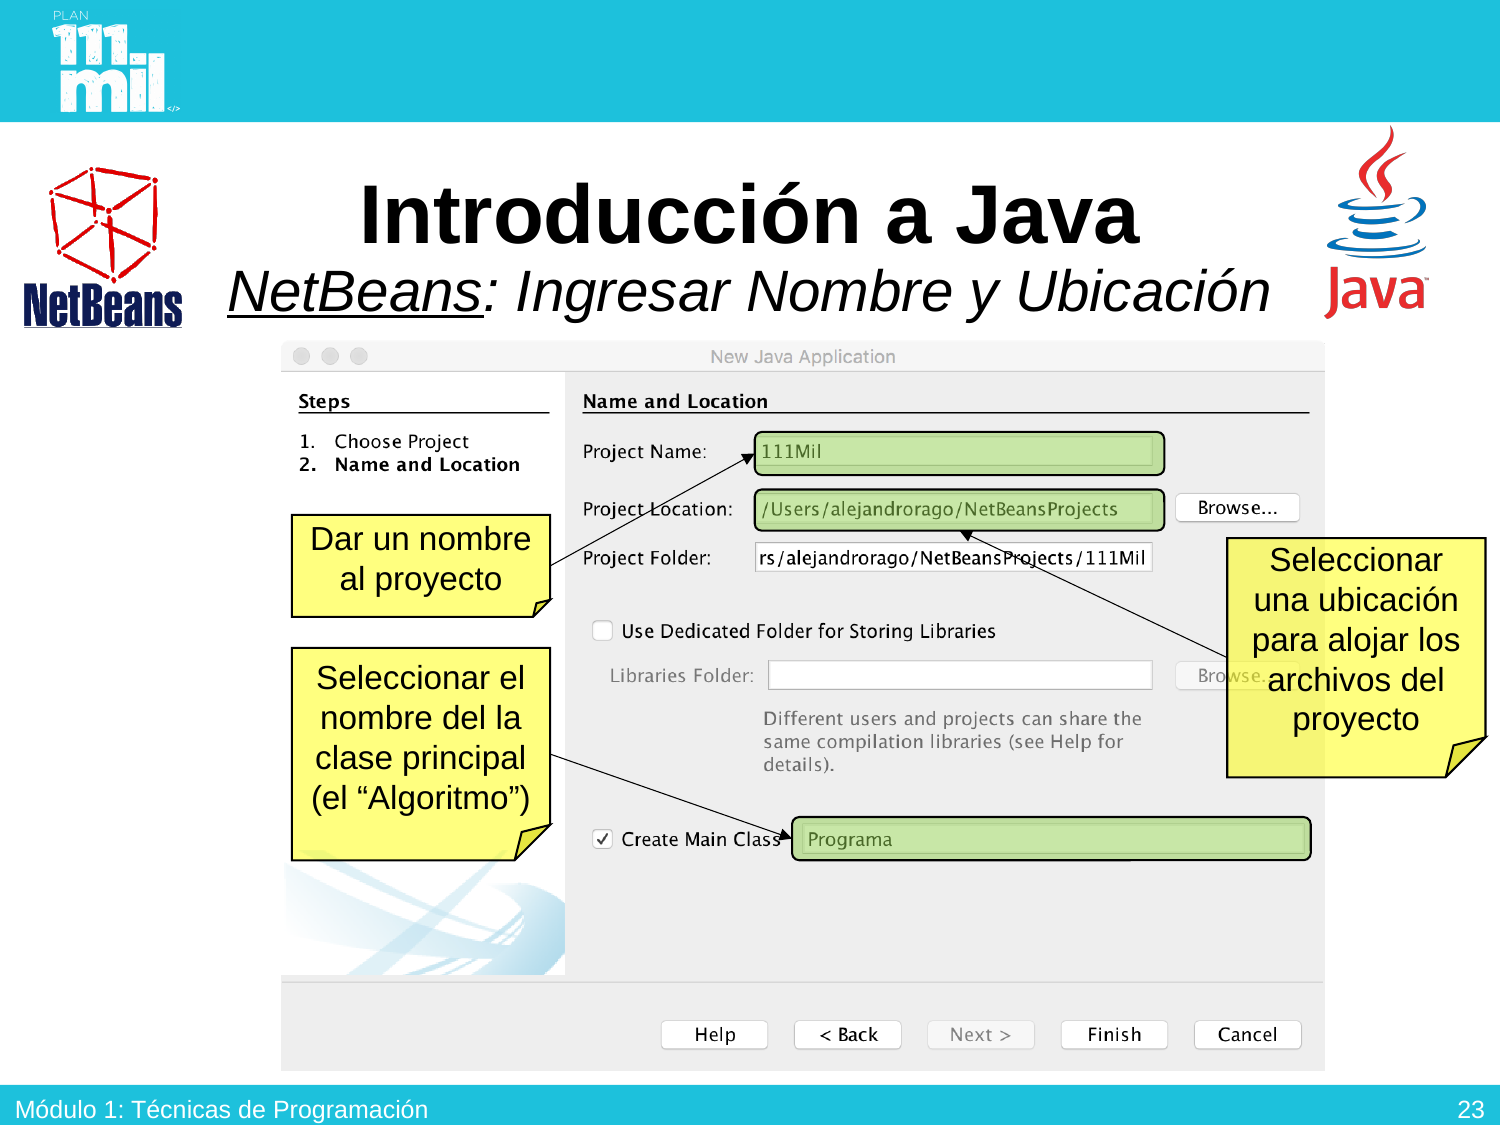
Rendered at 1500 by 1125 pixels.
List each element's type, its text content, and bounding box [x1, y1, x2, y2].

text_box Seleccionar una ubicación para alojar los archivos del proyecto [1325, 537, 1489, 779]
footer Módulo 1: Técnicas de Programación [0, 1078, 507, 1125]
picture [1324, 125, 1429, 319]
title Introducción a Java NetBeans: Ingresar Nombre y Ubicación [103, 147, 1397, 348]
picture [24, 167, 182, 328]
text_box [959, 530, 1228, 658]
slide_number 22 [1162, 1078, 1500, 1125]
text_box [550, 453, 755, 566]
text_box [550, 754, 793, 839]
picture [281, 340, 1325, 1071]
